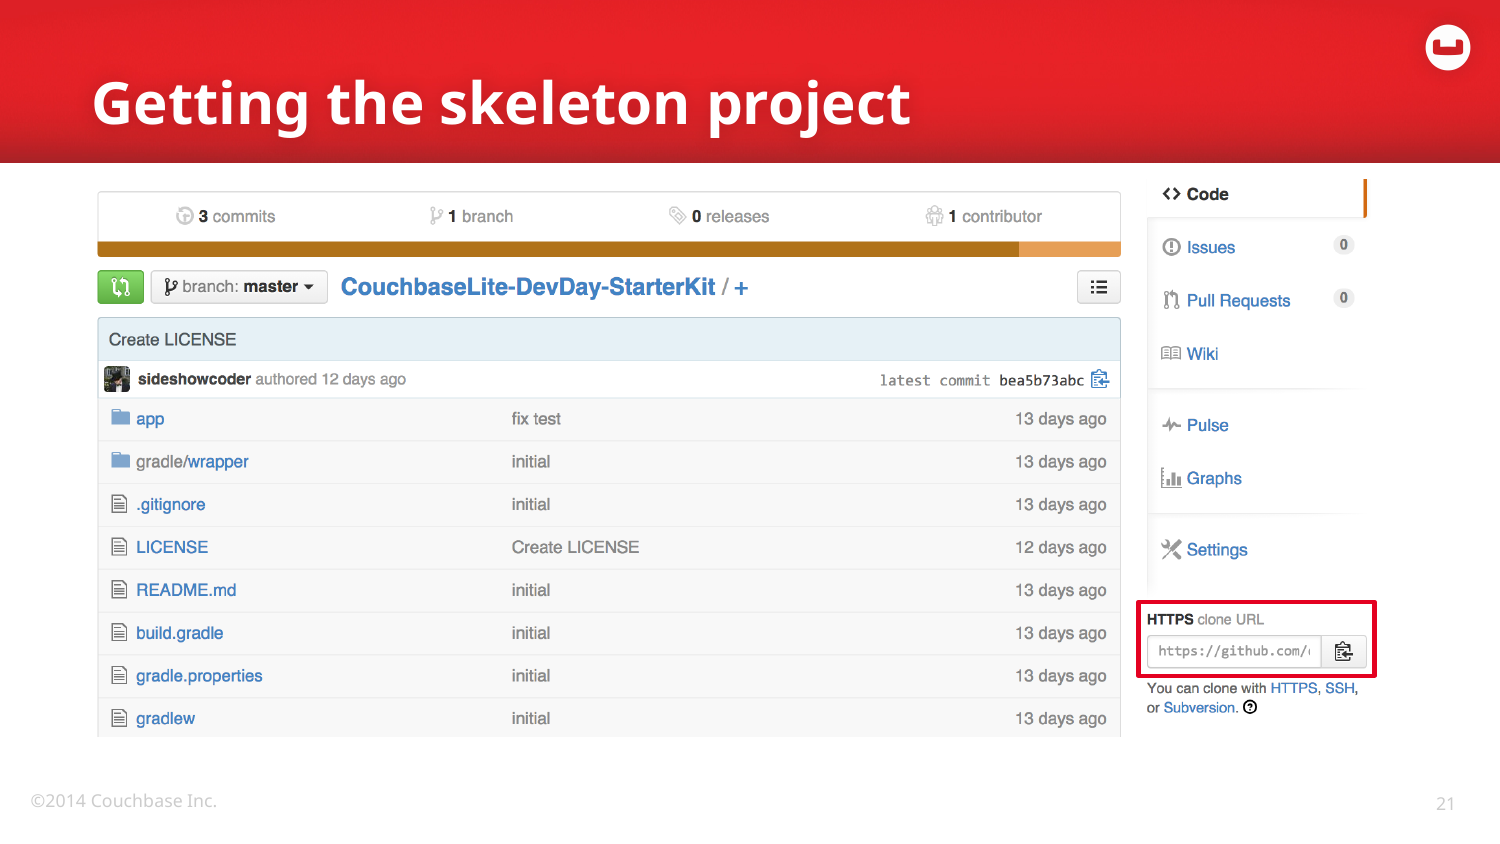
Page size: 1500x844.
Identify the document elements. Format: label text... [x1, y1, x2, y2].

picture [0, 0, 1500, 163]
title Getting the skeleton project [76, 3, 1389, 144]
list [74, 179, 1389, 737]
slide_number 21 [1350, 782, 1472, 827]
